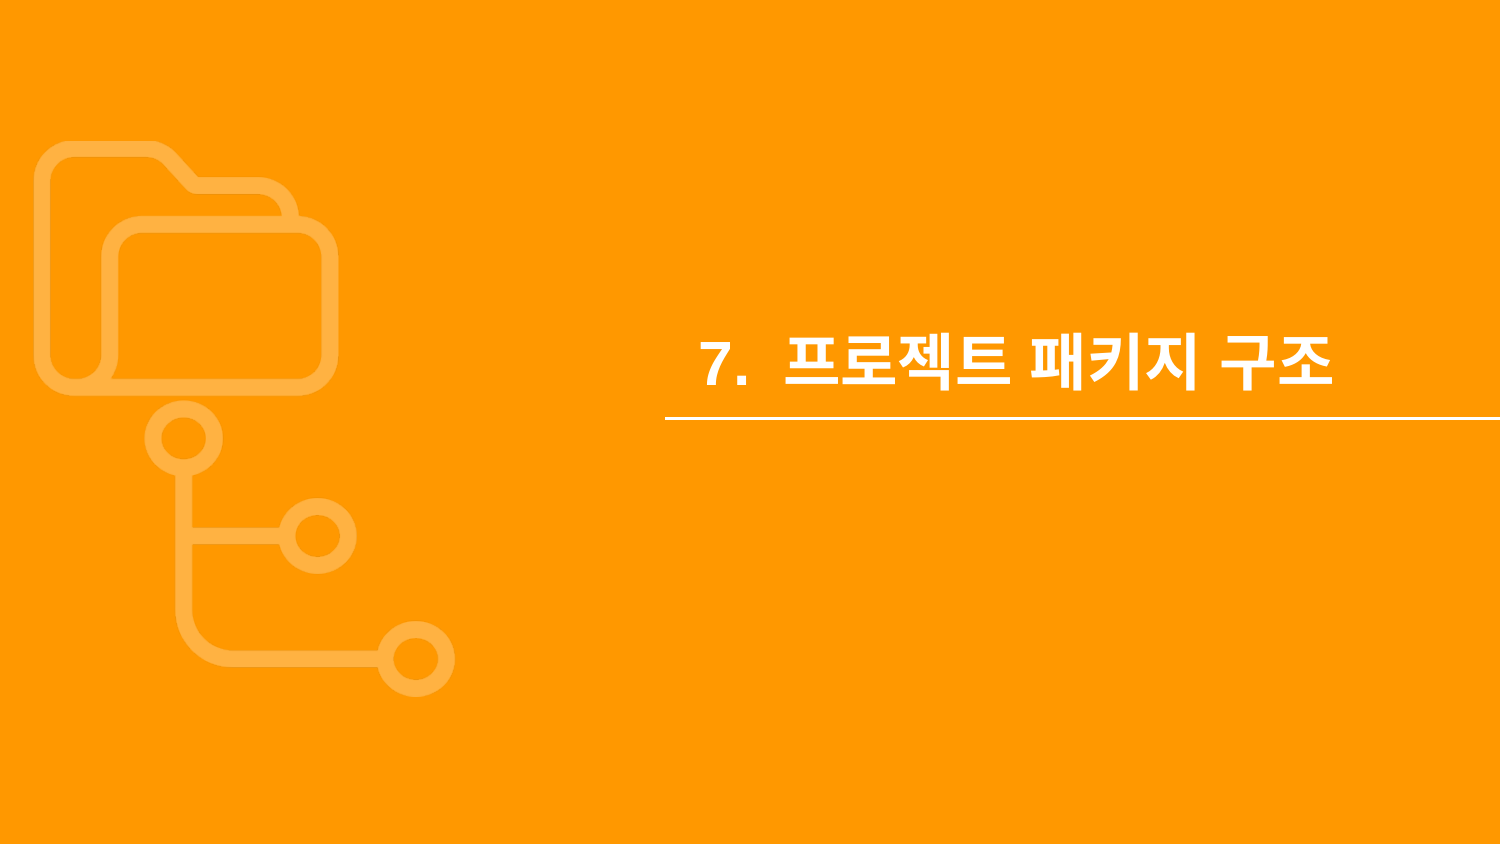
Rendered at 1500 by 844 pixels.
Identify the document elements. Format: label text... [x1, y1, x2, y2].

text_box 7. 프로젝트 패키지 구조 [683, 290, 1457, 417]
picture [0, 140, 522, 697]
